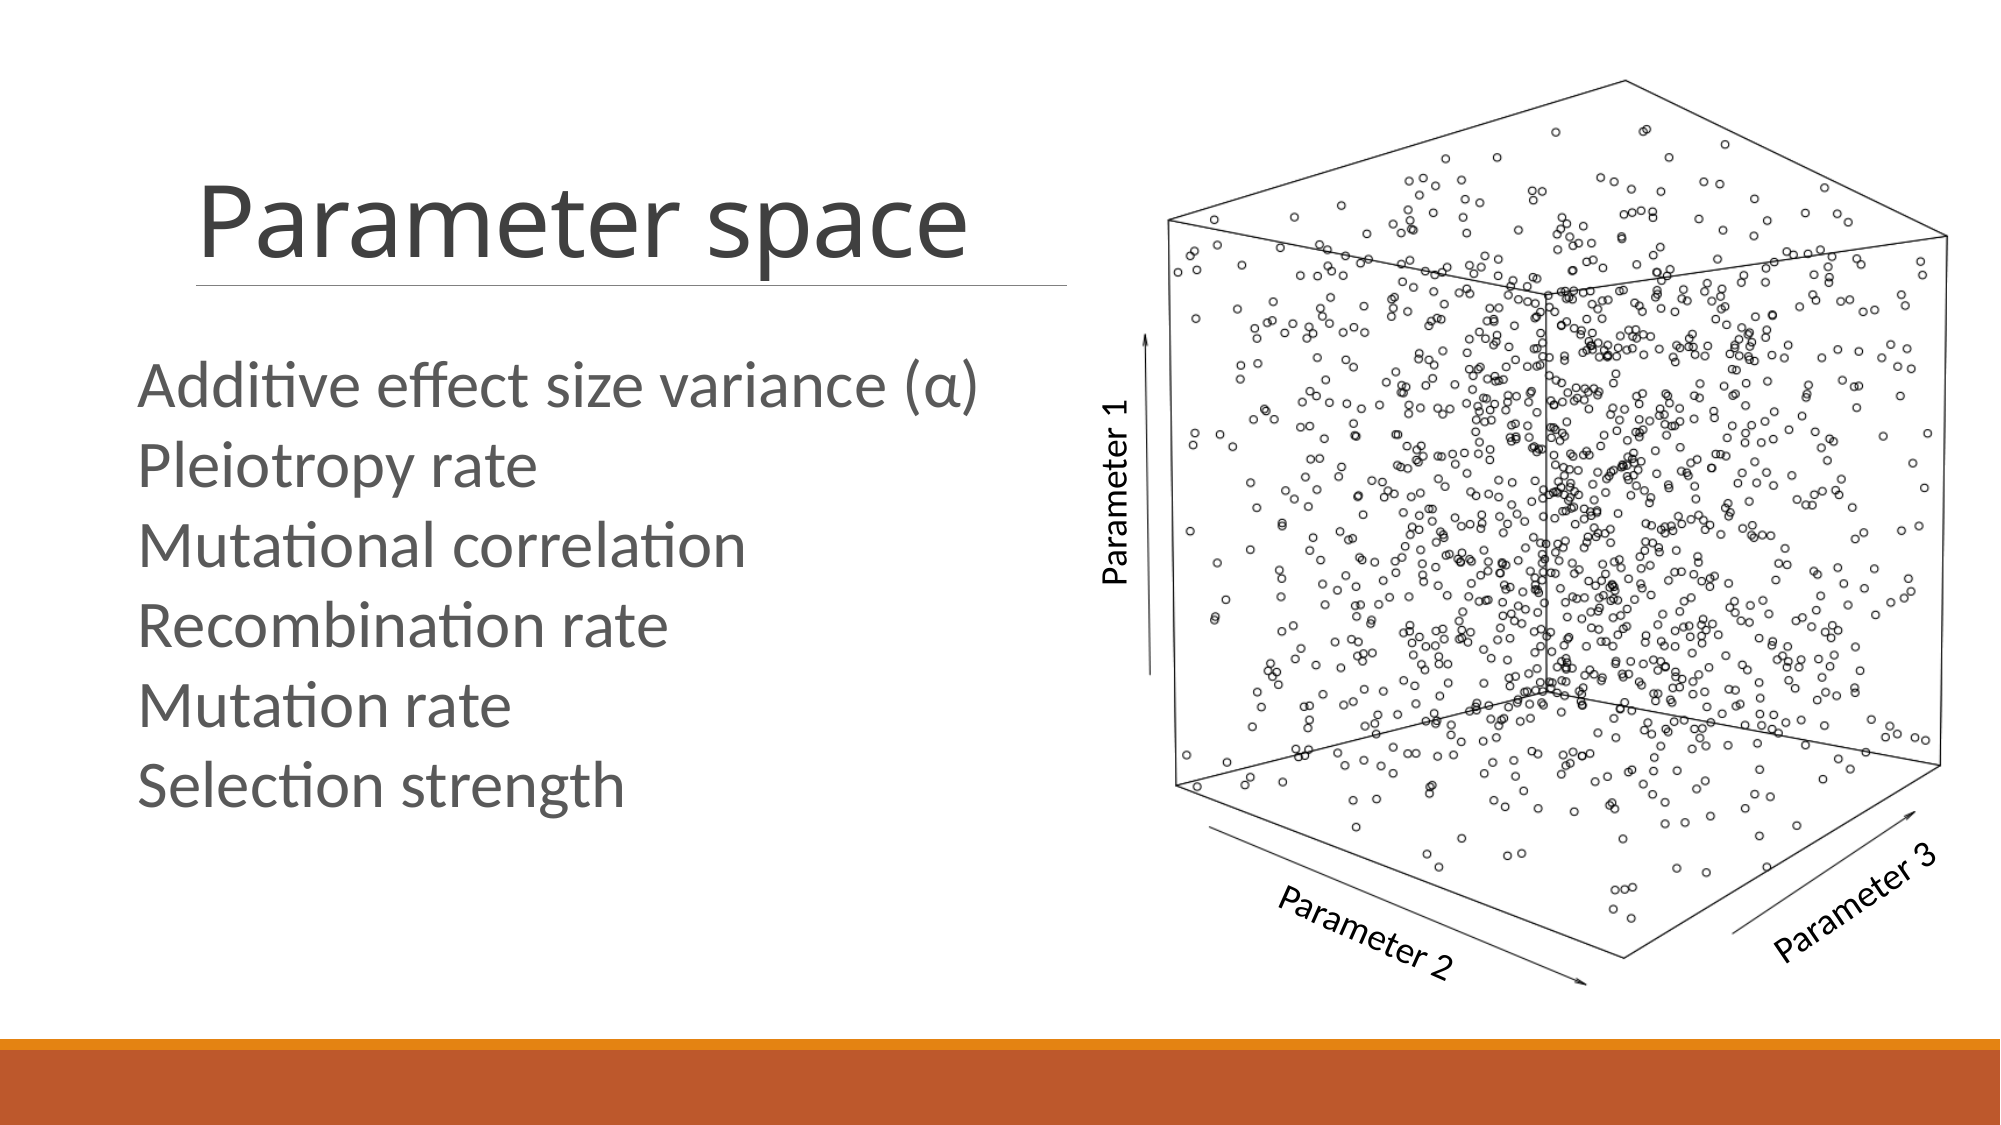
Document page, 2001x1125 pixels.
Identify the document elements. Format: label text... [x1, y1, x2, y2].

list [1067, 46, 2000, 1029]
title Parameter space [180, 47, 1065, 285]
text_box Additive effect size variance (α) Pleiotropy rate Mutational correlation Recombination rate Mutation rate Selection strength [123, 333, 1005, 828]
